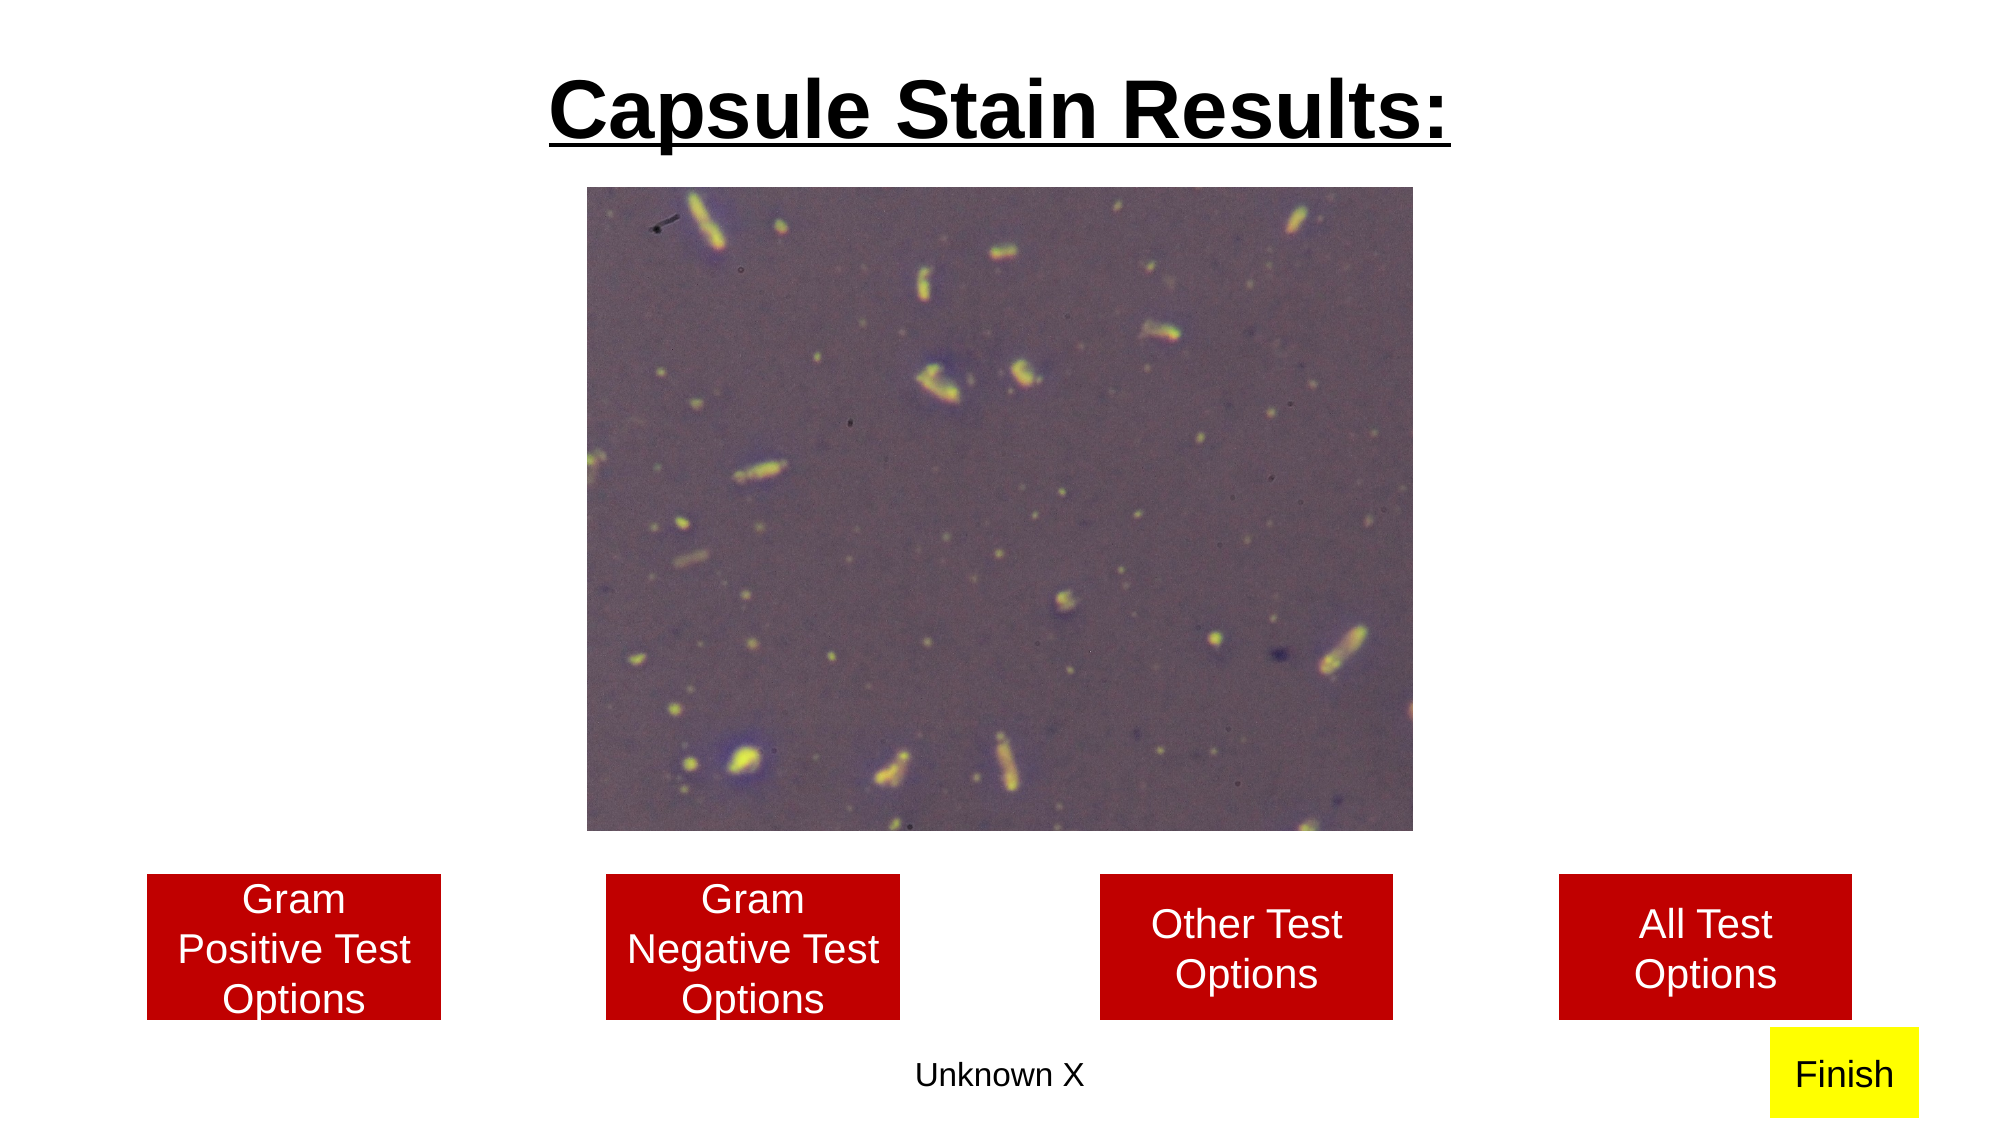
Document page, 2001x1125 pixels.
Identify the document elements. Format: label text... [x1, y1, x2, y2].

text_box Gram Positive Test Options [147, 874, 441, 1020]
text_box Gram Negative Test Options [606, 874, 900, 1020]
footer Unknown X [662, 1042, 1338, 1103]
picture [587, 187, 1413, 831]
text_box Other Test Options [1100, 874, 1393, 1020]
text_box Capsule Stain Results: [534, 47, 1466, 163]
text_box Finish [1770, 1027, 1919, 1118]
text_box All Test Options [1559, 874, 1852, 1020]
